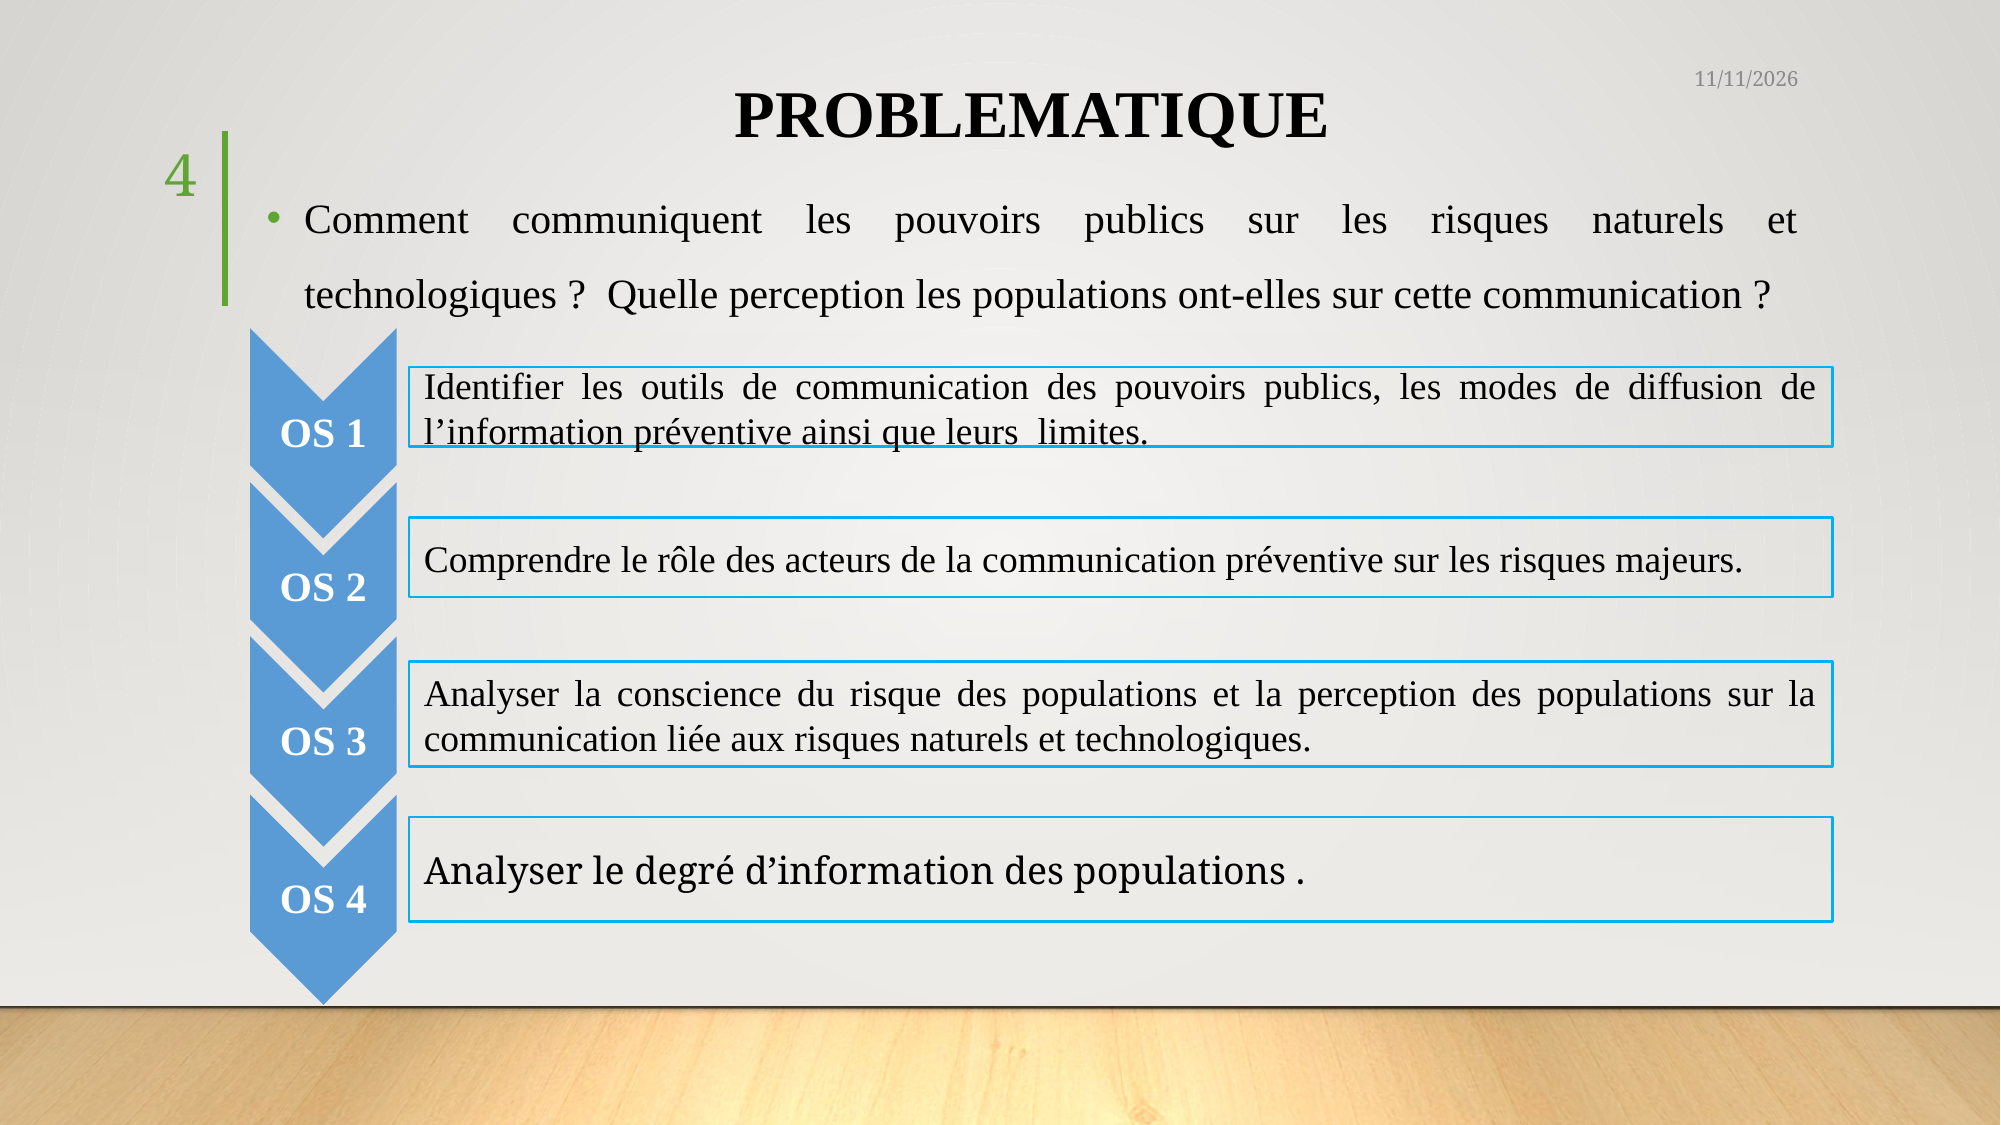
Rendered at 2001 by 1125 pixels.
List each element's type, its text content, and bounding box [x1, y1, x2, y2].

title PROBLEMATIQUE [251, 63, 1814, 159]
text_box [250, 692, 396, 796]
text_box Analyser la conscience du risque des populations et la perception des populations sur la communication liée aux risques naturels et technologiques. [408, 660, 1834, 768]
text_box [250, 796, 396, 1004]
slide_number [1239, 54, 1814, 105]
slide_number 4 [78, 131, 212, 214]
text_box Comprendre le rôle des acteurs de la communication préventive sur les risques majeurs. [408, 516, 1834, 598]
list Comment communiquent les pouvoirs publics sur les risques naturels et technologiques ? Quelle perception les populations ont-elles sur cette communication ? [251, 159, 1814, 1007]
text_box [250, 538, 396, 692]
text_box Identifier les outils de communication des pouvoirs publics, les modes de diffusion de l’information préventive ainsi que leurs limites. [408, 366, 1834, 448]
text_box Analyser le degré d’information des populations . [408, 816, 1834, 923]
picture [0, 1006, 2000, 1125]
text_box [250, 330, 396, 538]
